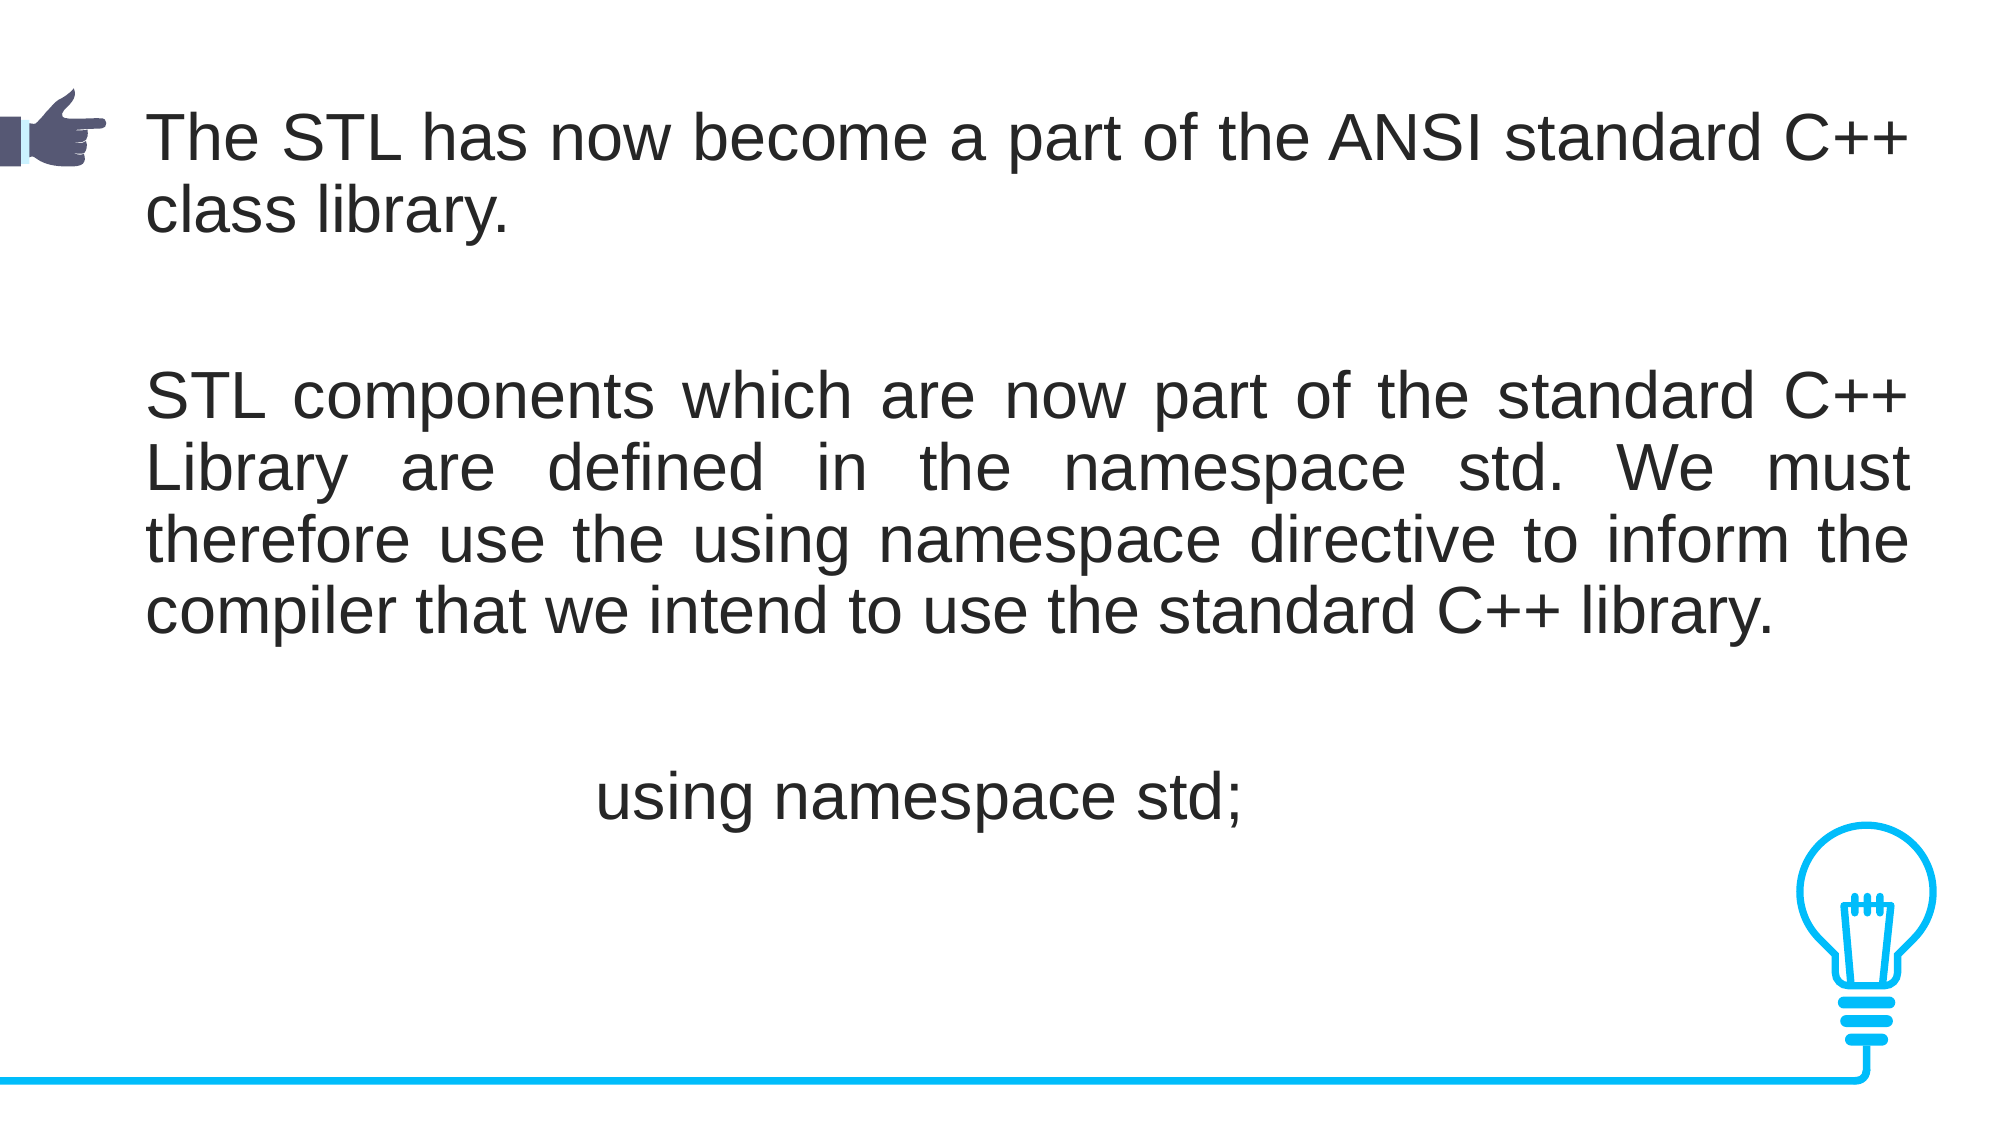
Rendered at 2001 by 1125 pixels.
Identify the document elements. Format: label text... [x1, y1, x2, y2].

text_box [0, 88, 107, 167]
list The STL has now become a part of the ANSI standard C++ class library. STL components which are now part of the standard C++ Library are defined in the namespace std. We must therefore use the using namespace directive to inform the compiler that we intend to use the standard C++ library. using namespace std; [130, 46, 1927, 891]
